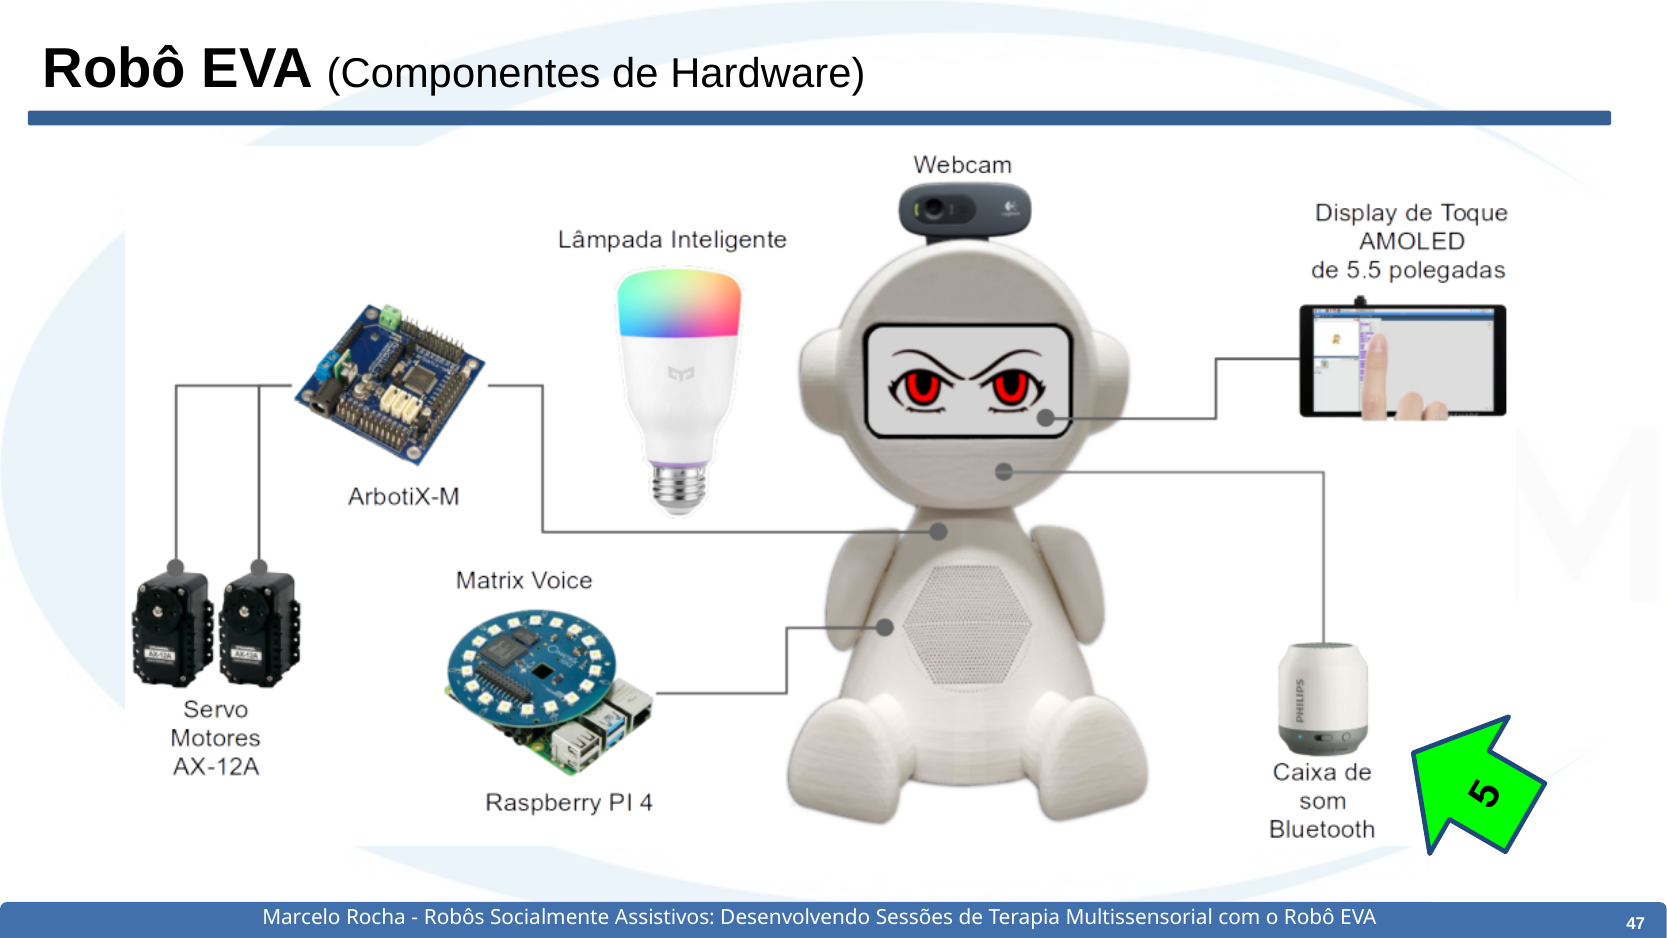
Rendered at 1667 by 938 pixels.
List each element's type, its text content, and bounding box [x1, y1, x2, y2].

title Robô EVA (Componentes de Hardware) [27, 23, 1612, 111]
text_box 5 [1520, 768, 1545, 827]
text_box Marcelo Rocha - Robôs Socialmente Assistivos: Desenvolvendo Sessões de Terapia Multissensorial com o Robô EVA [166, 891, 1472, 938]
slide_number ‹#› [1472, 908, 1661, 938]
picture [124, 146, 1516, 847]
